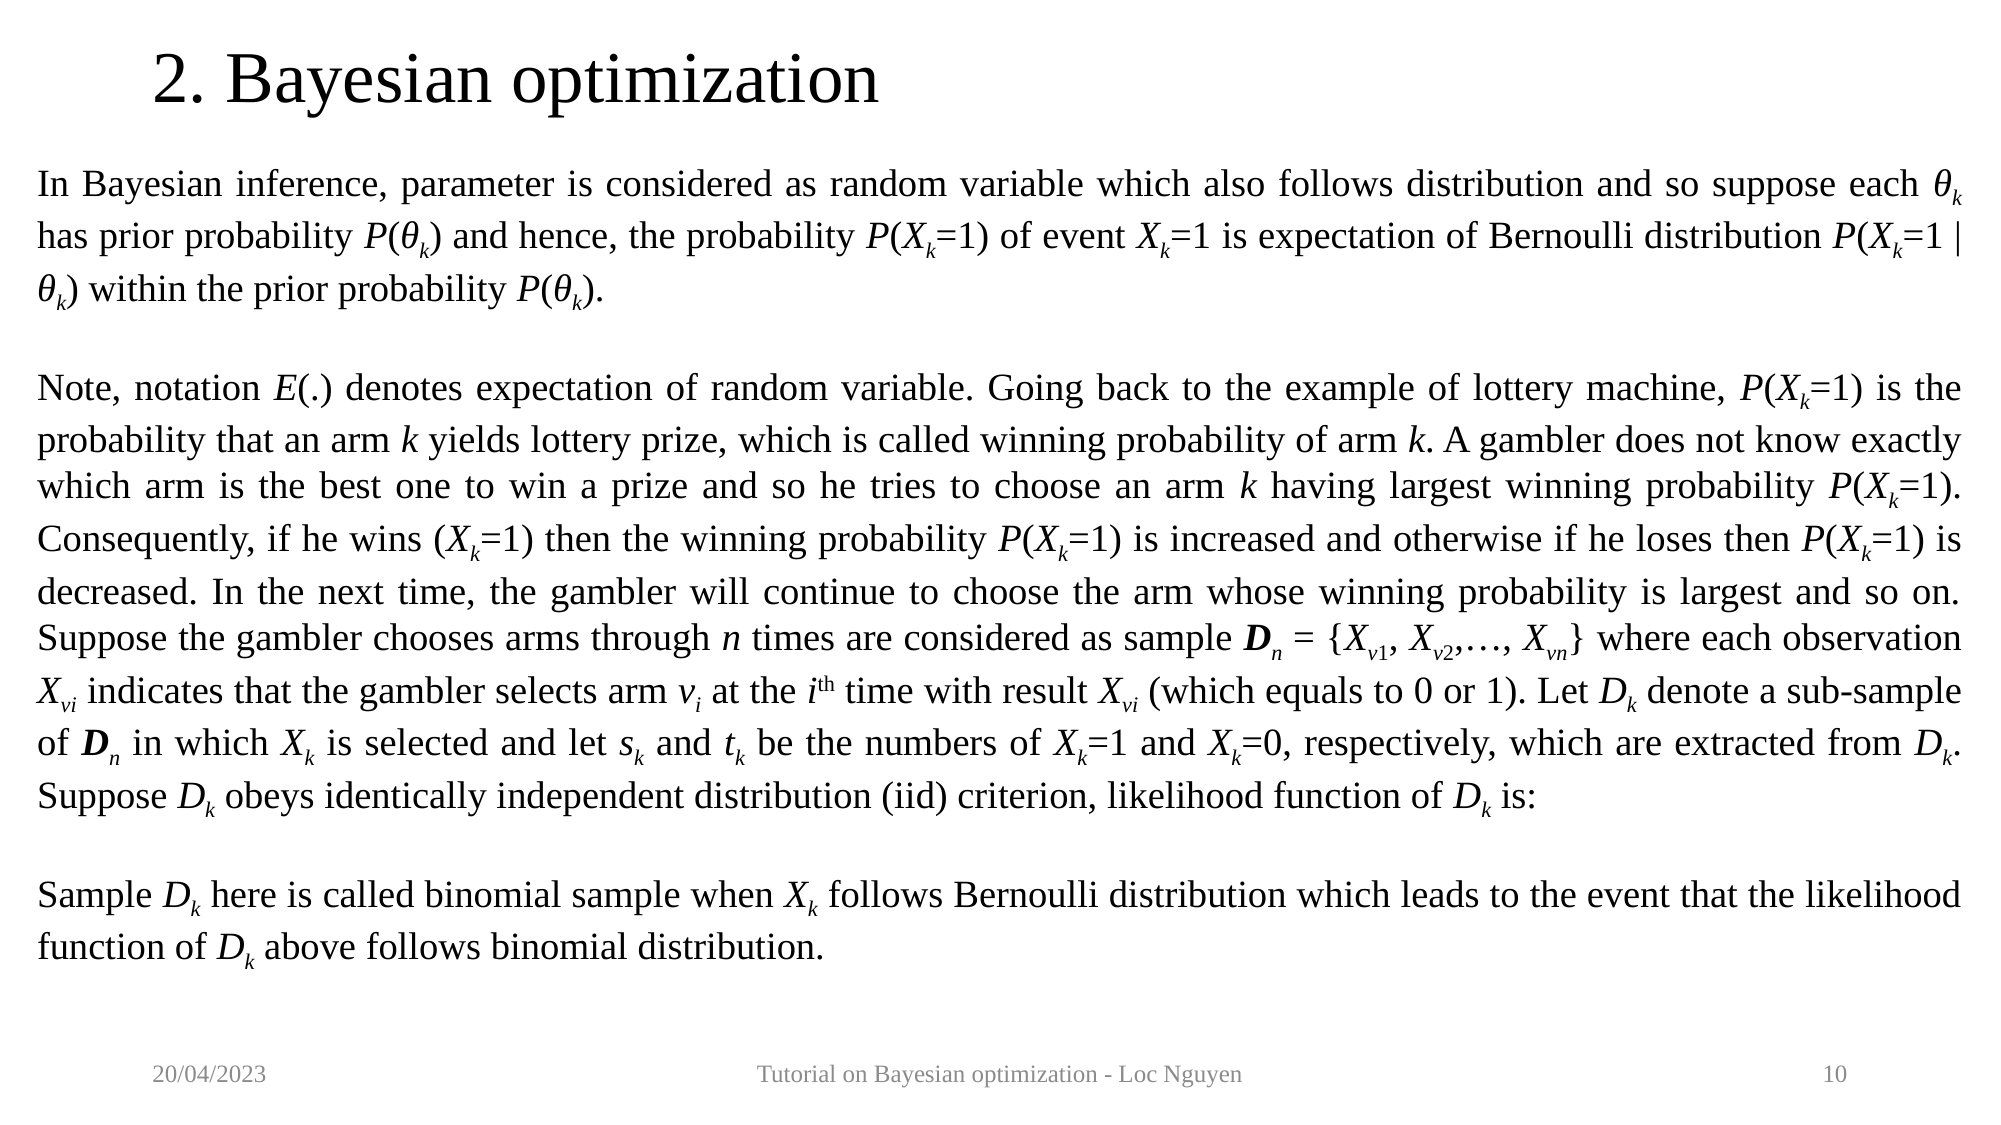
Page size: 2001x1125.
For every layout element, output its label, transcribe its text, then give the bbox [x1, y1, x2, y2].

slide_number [137, 1042, 588, 1103]
title 2. Bayesian optimization [137, 19, 1863, 128]
slide_number 10 [1412, 1042, 1863, 1103]
footer Tutorial on Bayesian optimization - Loc Nguyen [662, 1042, 1338, 1103]
